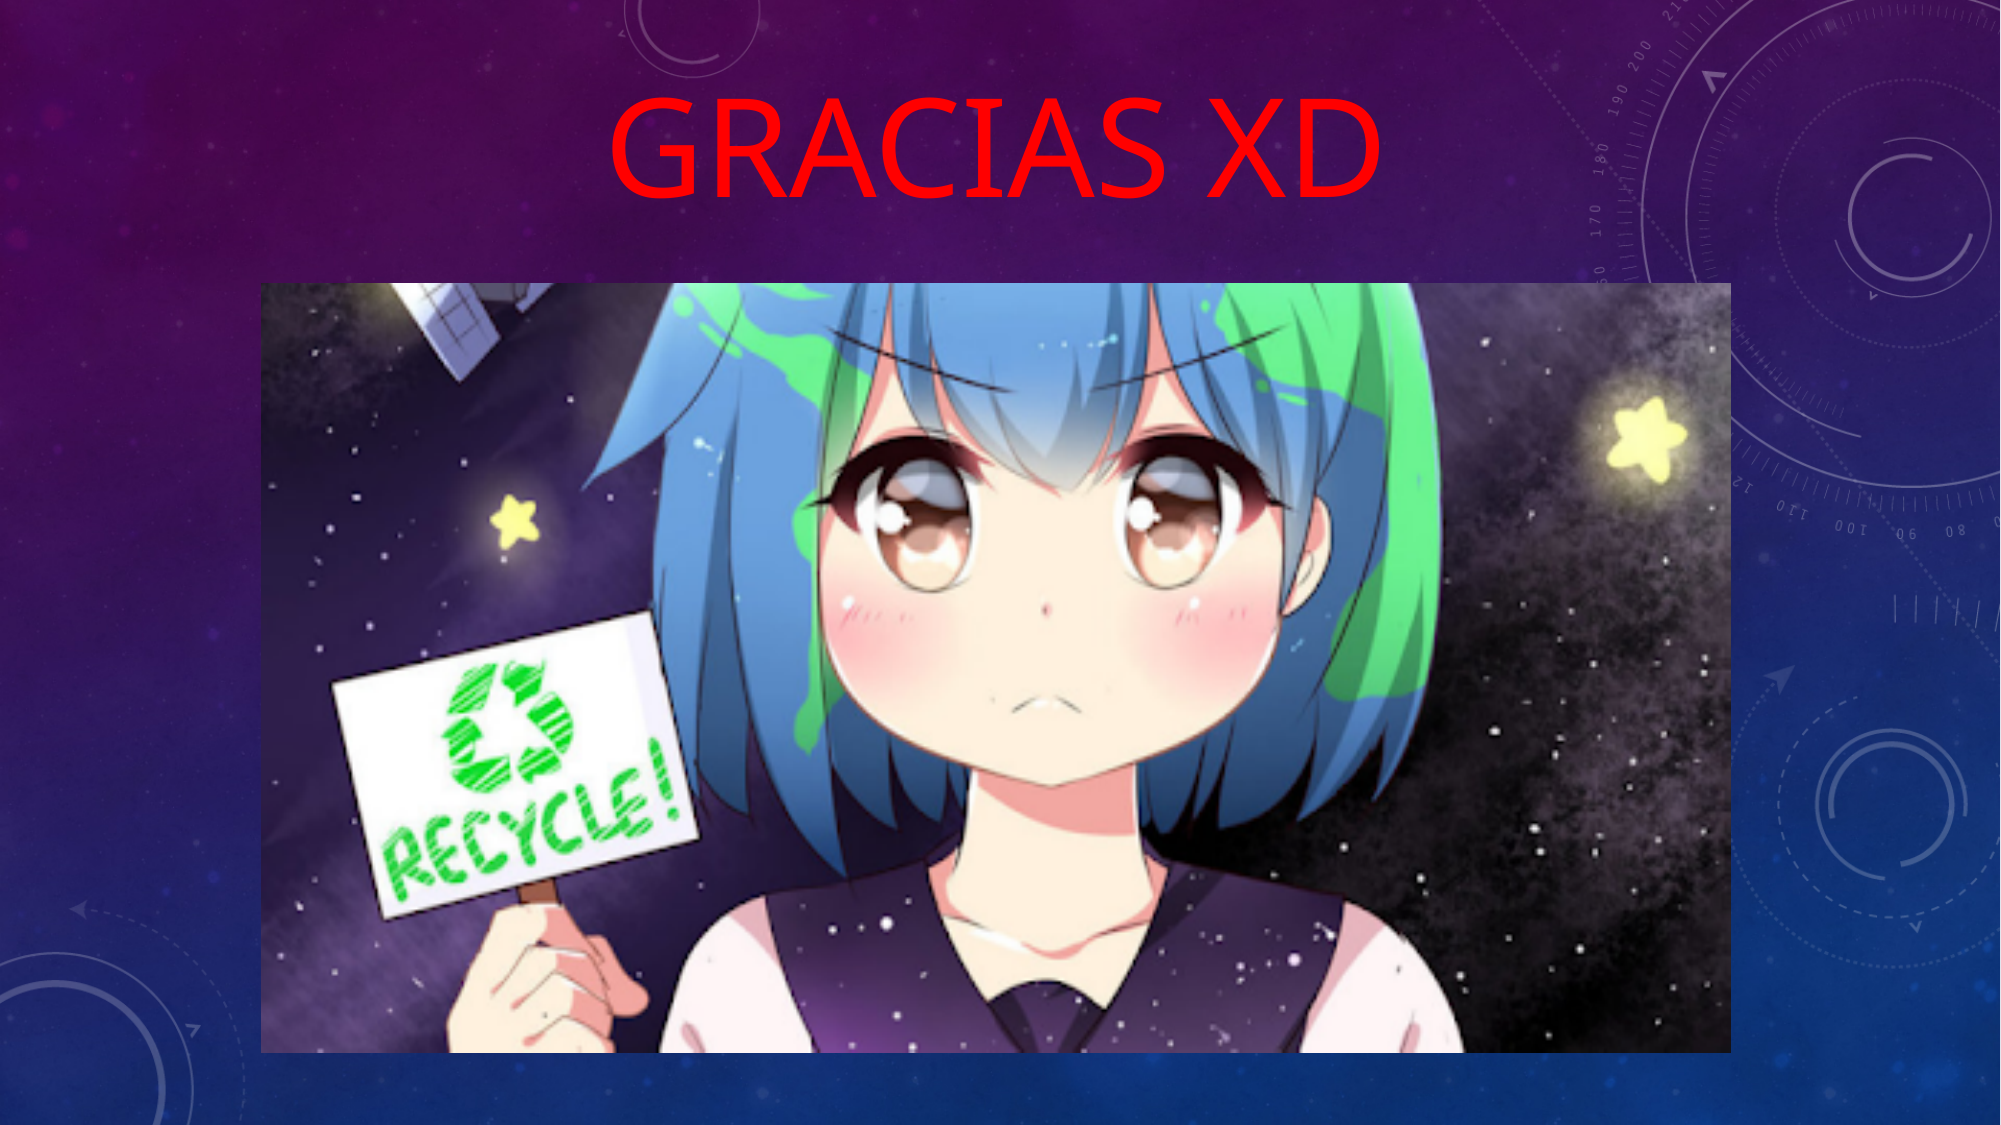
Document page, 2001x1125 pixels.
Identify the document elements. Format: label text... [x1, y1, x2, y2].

text_box GRACIAS XD [564, 52, 1429, 233]
picture [0, 0, 2001, 1125]
